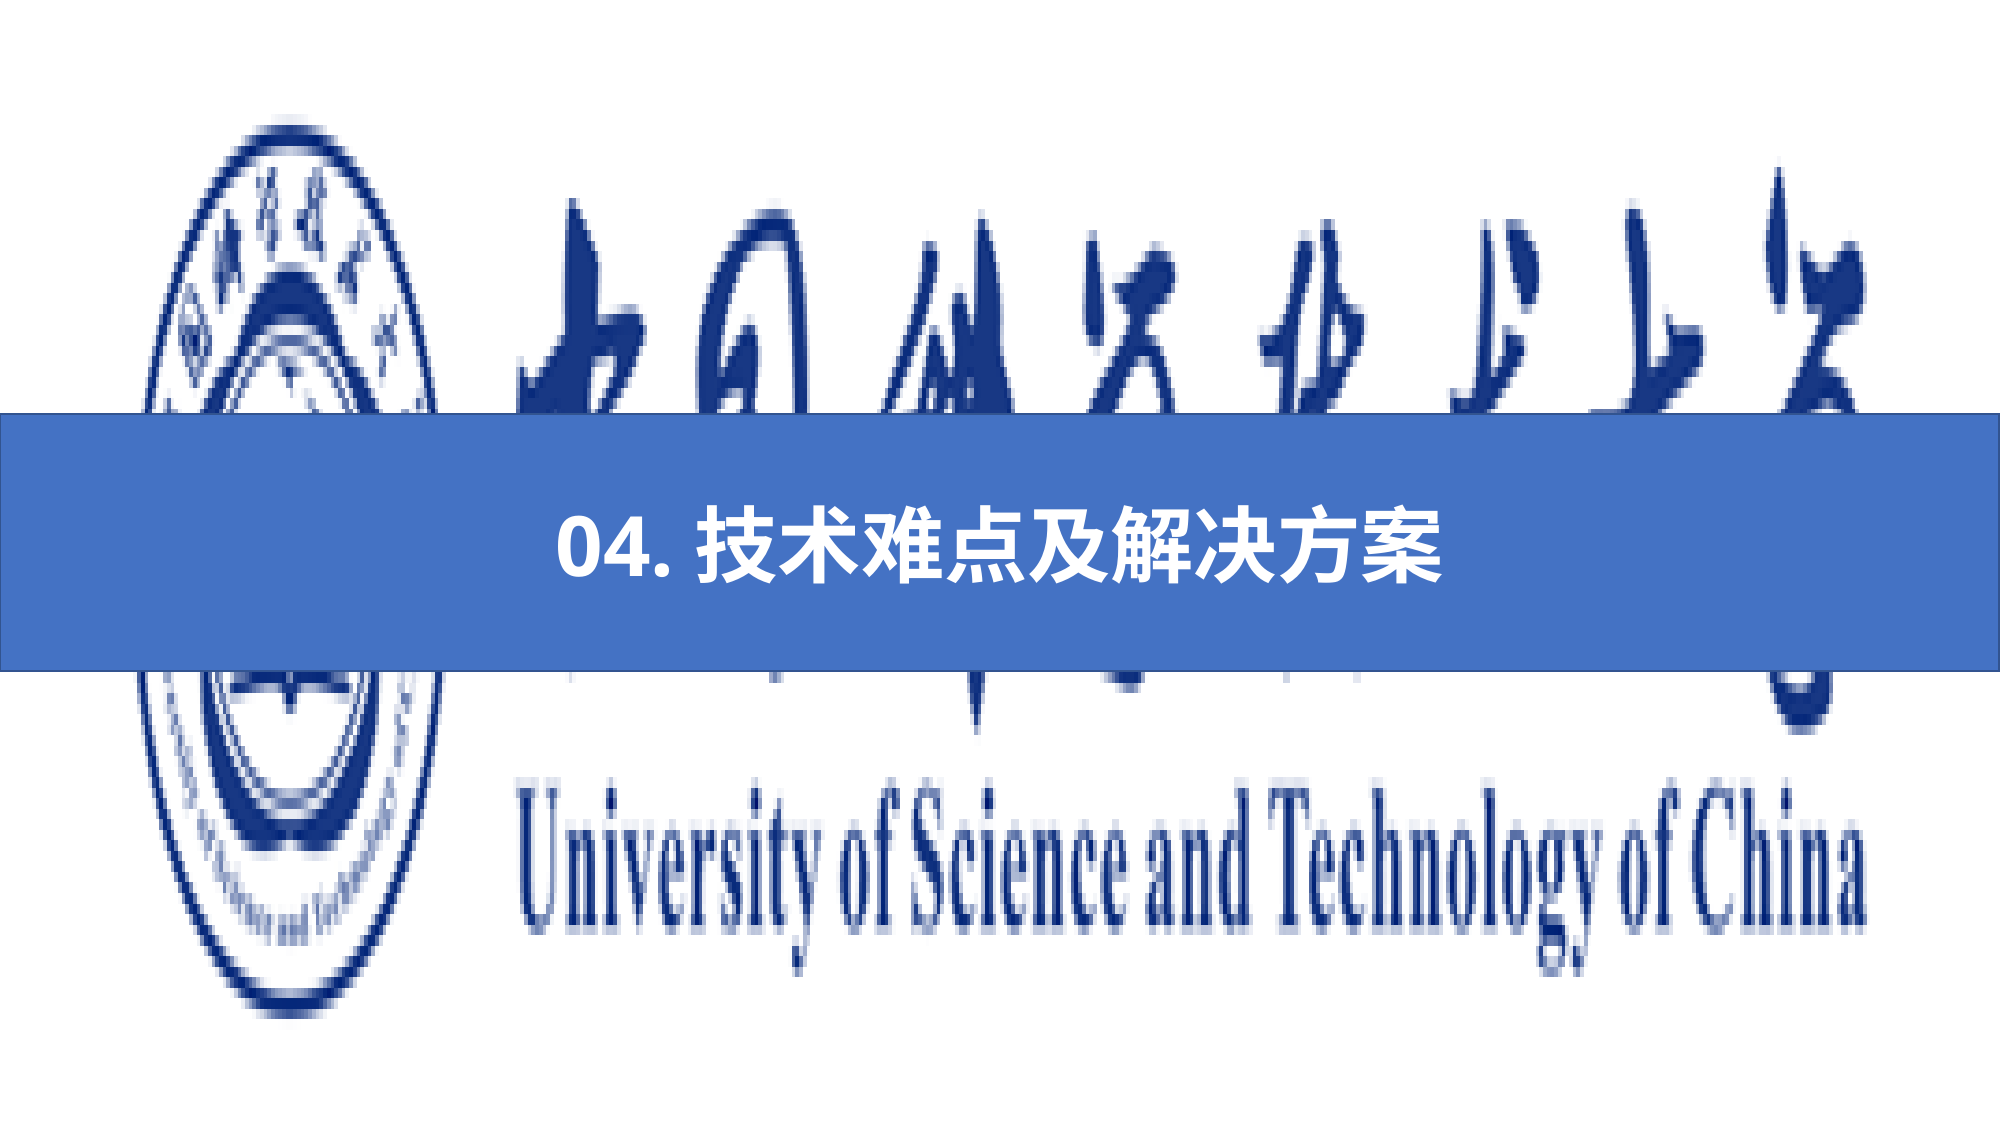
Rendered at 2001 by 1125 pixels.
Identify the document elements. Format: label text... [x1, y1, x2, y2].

picture [0, 0, 2001, 1125]
text_box 04.技术难点及解决方案 [539, 485, 1460, 601]
text_box [0, 413, 2000, 672]
